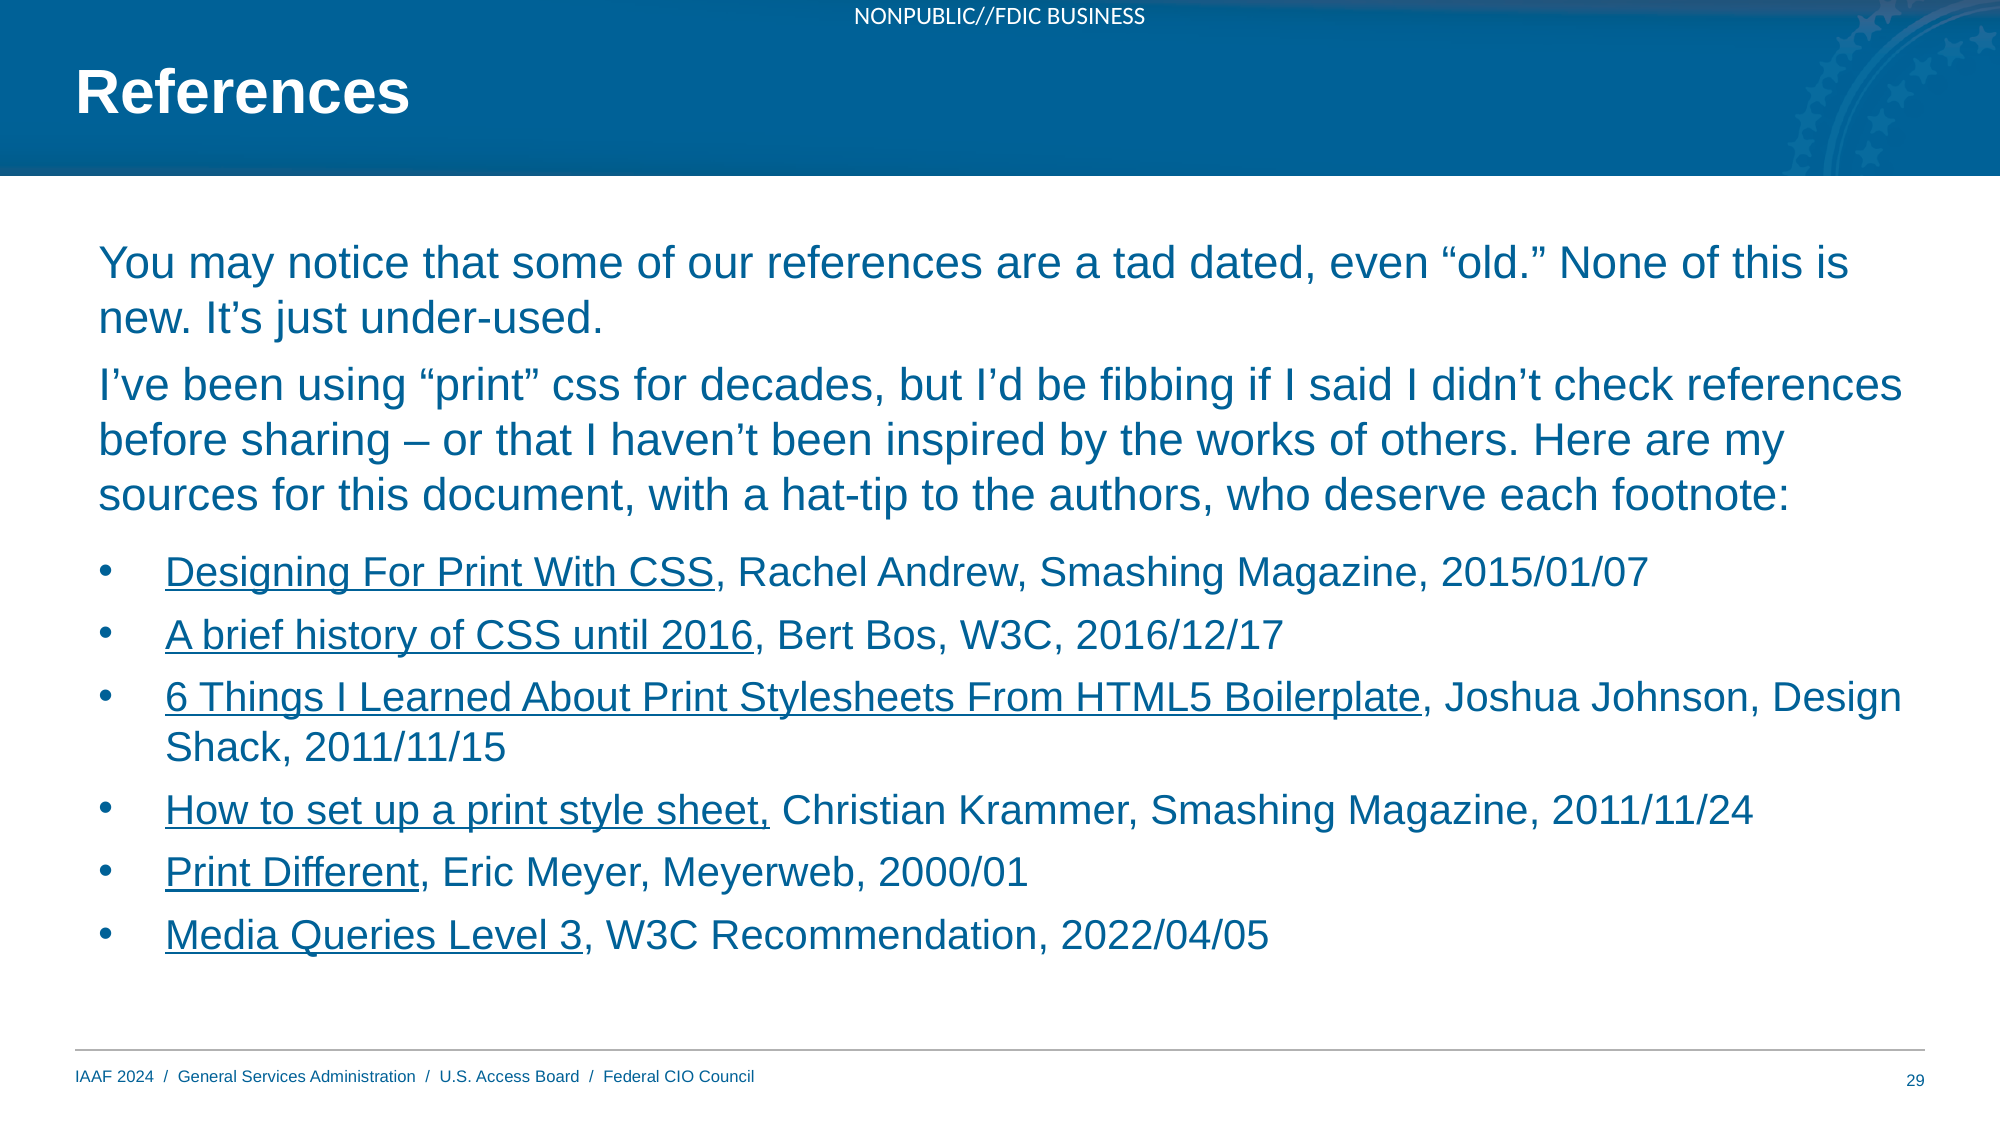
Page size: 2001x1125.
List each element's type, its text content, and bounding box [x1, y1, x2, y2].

title References [75, 52, 1800, 128]
picture [0, 0, 2000, 176]
list You may notice that some of our references are a tad dated, even “old.” None of this is new. It’s just under-used. I’ve been using “print” css for decades, but I’d be fibbing if I said I didn’t check references before sharing – or that I haven’t been inspired by the works of others. Here are my sources for this document, with a hat-tip to the authors, who deserve each footnote: Designing For Print With CSS, Rachel Andrew, Smashing Magazine, 2015/01/07 A brief history of CSS until 2016, Bert Bos, W3C, 2016/12/17 6 Things I Learned About Print Stylesheets From HTML5 Boilerplate, Joshua Johnson, Design Shack, 2011/11/15 How to set up a print style sheet, Christian Krammer, Smashing Magazine, 2011/11/24 Print Different, Eric Meyer, Meyerweb, 2000/01 Media Queries Level 3, W3C Recommendation, 2022/04/05 [75, 224, 1925, 1035]
list NONPUBLIC//FDIC BUSINESS [812, 0, 1188, 30]
picture [0, 168, 666, 176]
slide_number 29 [1880, 1065, 1925, 1095]
